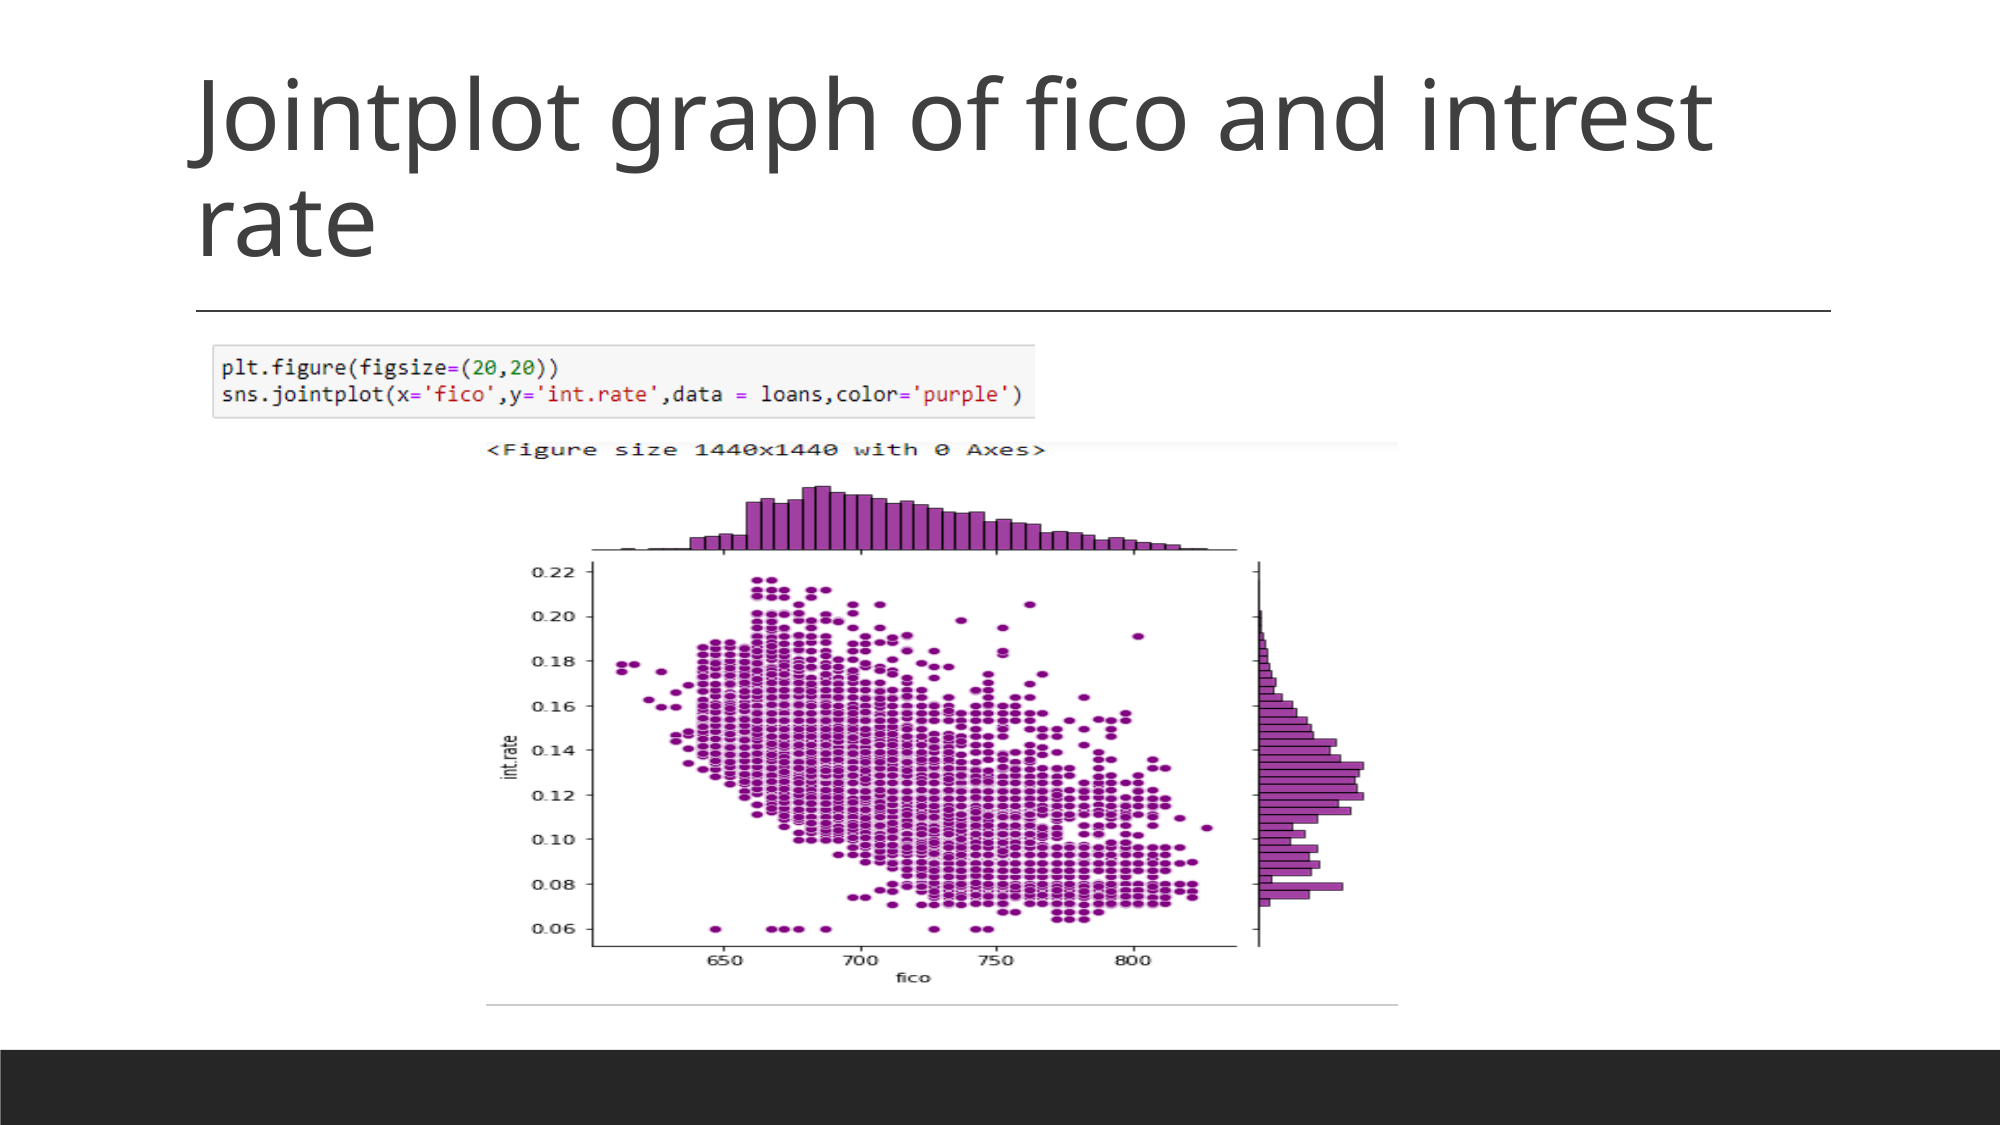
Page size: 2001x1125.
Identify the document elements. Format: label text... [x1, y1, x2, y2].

picture [486, 442, 1398, 1024]
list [211, 336, 1035, 422]
title Jointplot graph of fico and intrest rate [180, 47, 1830, 285]
